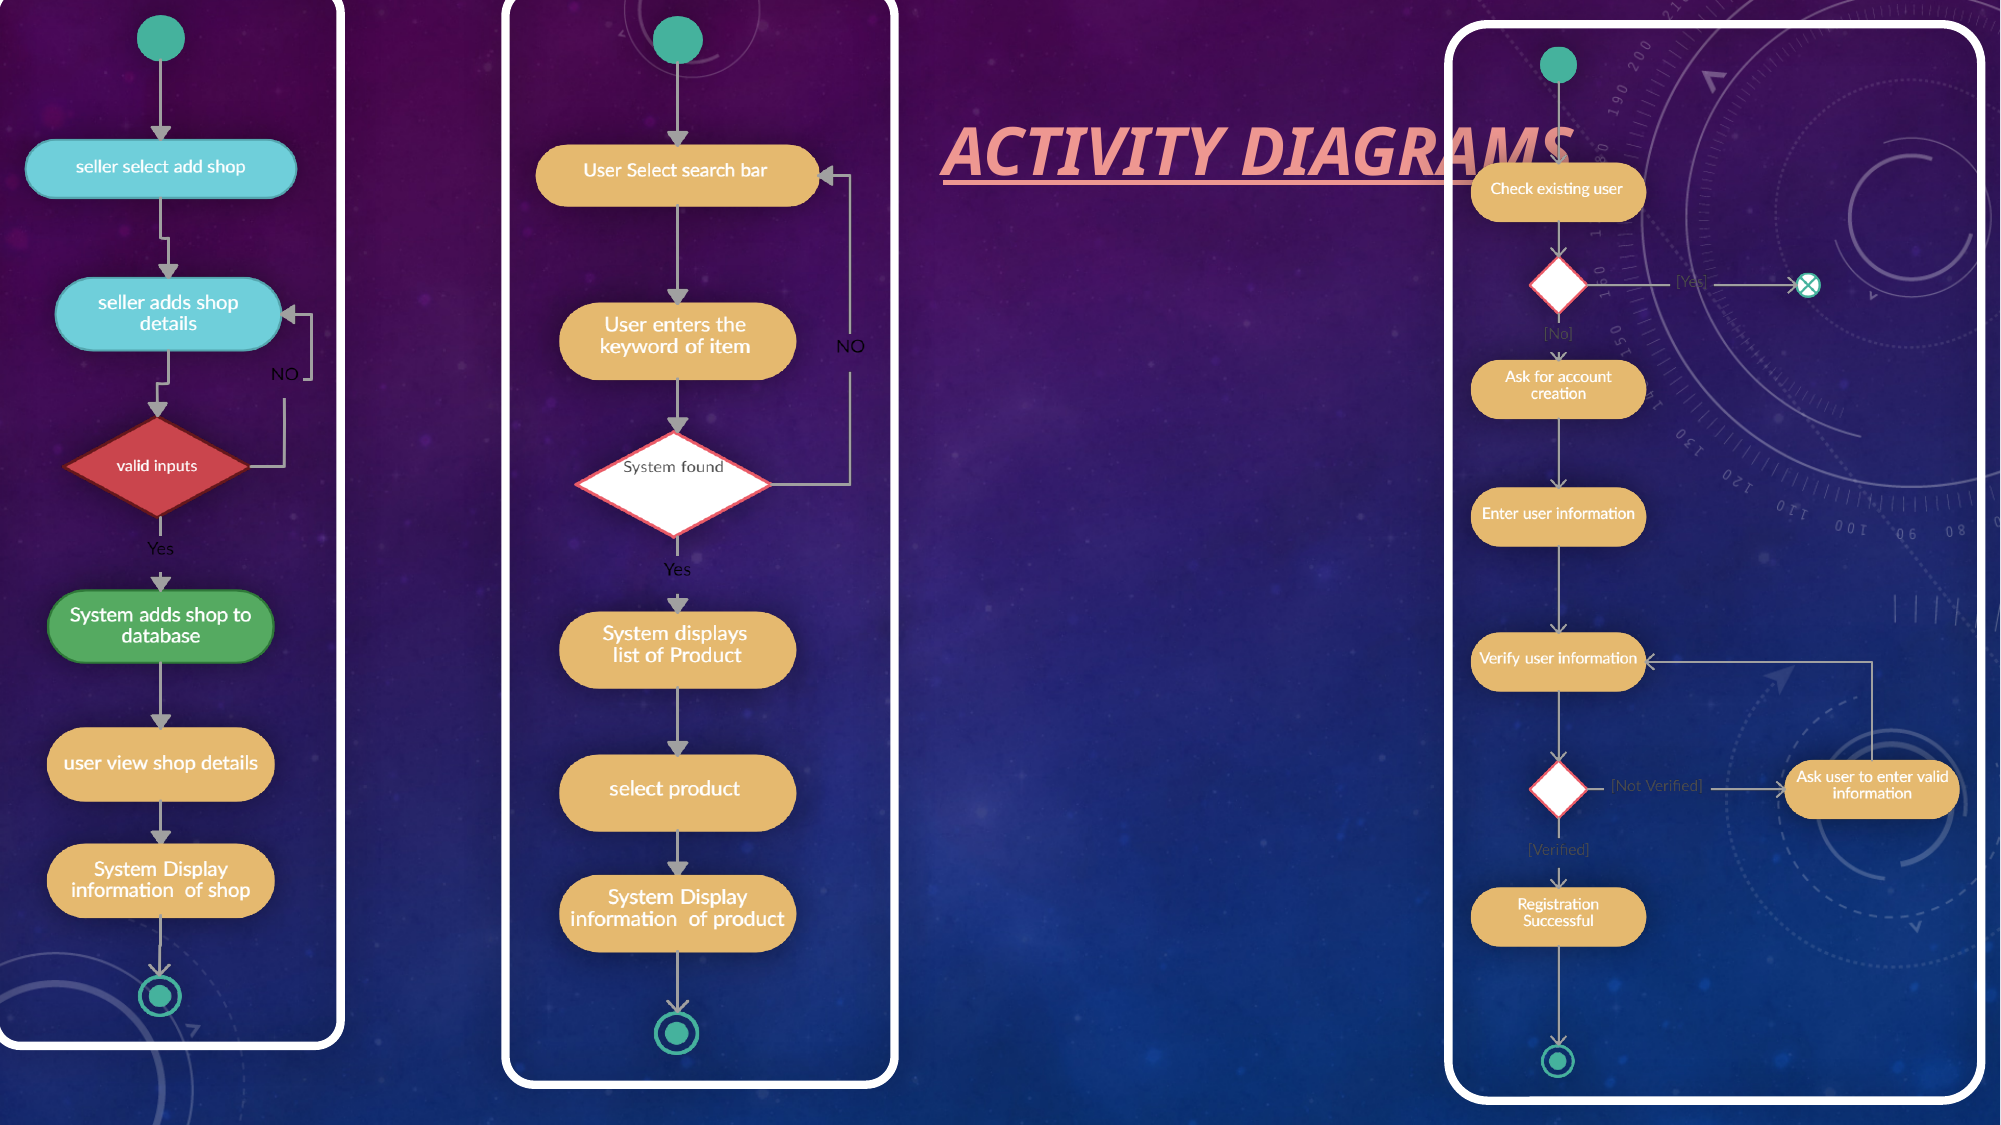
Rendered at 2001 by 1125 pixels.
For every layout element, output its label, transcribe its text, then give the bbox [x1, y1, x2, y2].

title Activity Diagrams [928, 63, 1418, 234]
picture [0, 0, 2001, 1125]
